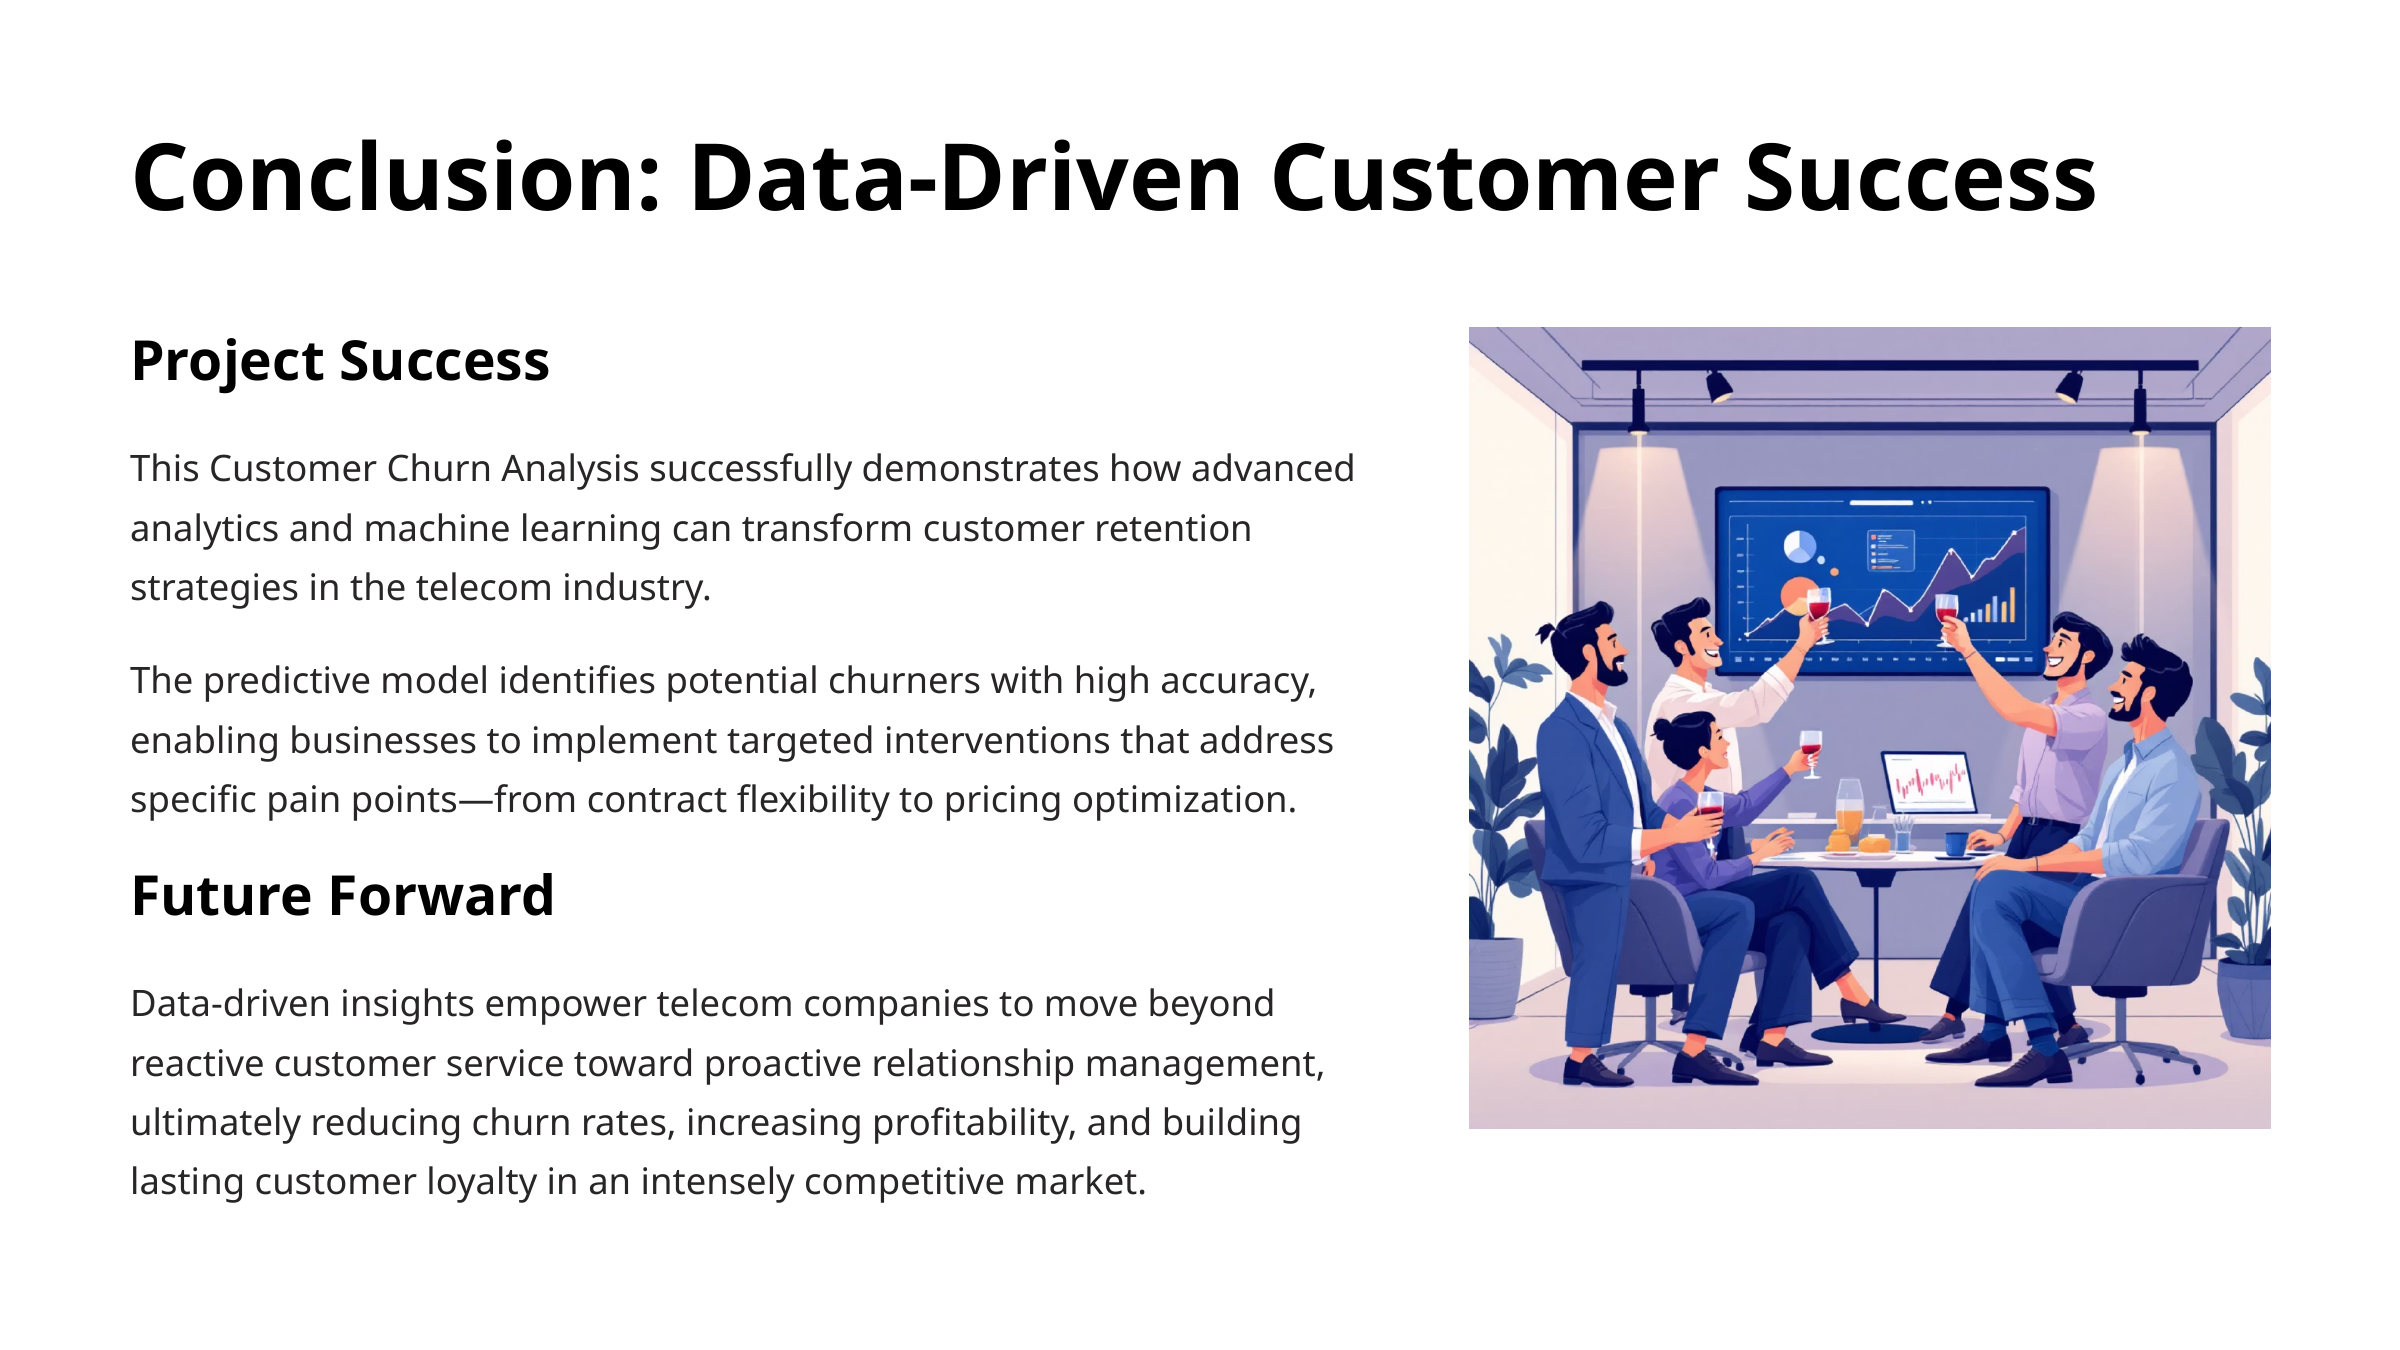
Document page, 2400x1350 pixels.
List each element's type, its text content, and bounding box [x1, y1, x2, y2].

picture [1469, 327, 2271, 1129]
text_box This Customer Churn Analysis successfully demonstrates how advanced analytics and machine learning can transform customer retention strategies in the telecom industry. [130, 429, 1378, 609]
text_box The predictive model identifies potential churners with high accuracy, enabling businesses to implement targeted interventions that address specific pain points—from contract flexibility to pricing optimization. [130, 641, 1378, 821]
text_box Future Forward [130, 857, 689, 928]
text_box Project Success [130, 322, 689, 393]
text_box Conclusion: Data-Driven Customer Success [130, 113, 2128, 230]
text_box Data-driven insights empower telecom companies to move beyond reactive customer service toward proactive relationship management, ultimately reducing churn rates, increasing profitability, and building lasting customer loyalty in an intensely competitive market. [130, 964, 1378, 1203]
